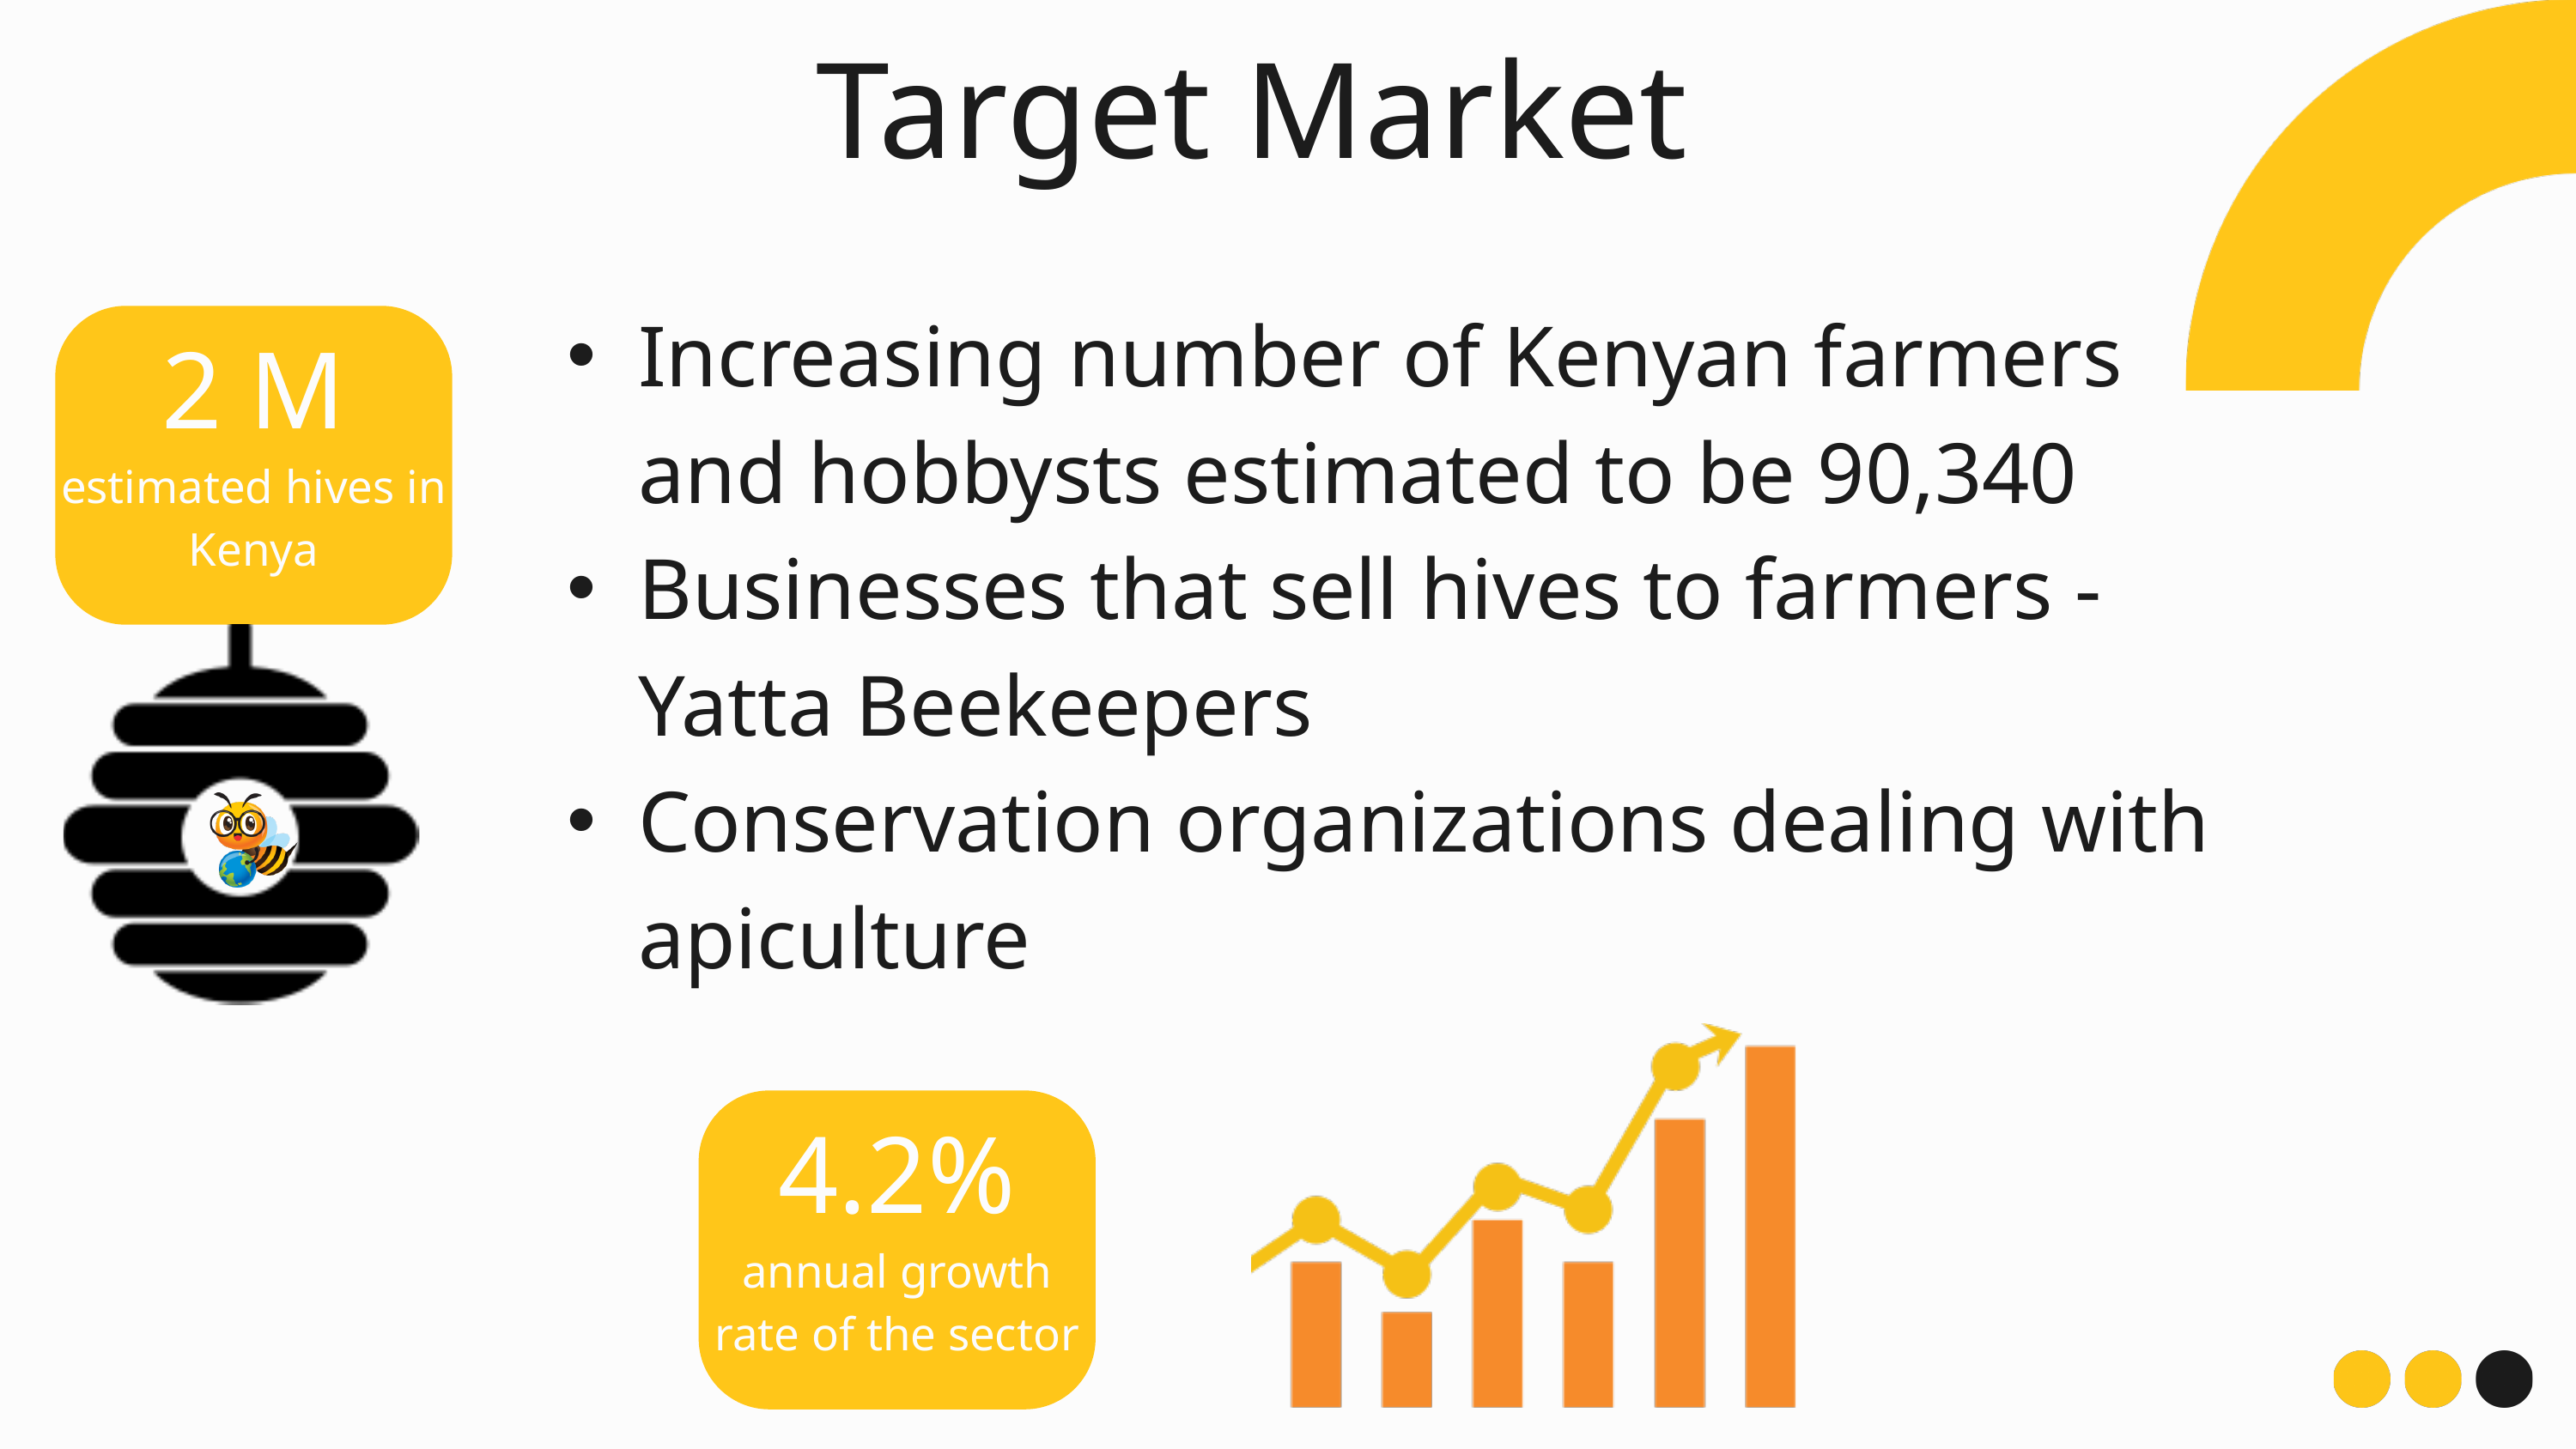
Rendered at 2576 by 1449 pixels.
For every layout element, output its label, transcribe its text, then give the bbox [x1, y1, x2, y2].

text_box [1251, 1023, 1796, 1410]
text_box [2185, 0, 2576, 391]
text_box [55, 306, 453, 625]
text_box Increasing number of Kenyan farmers and hobbysts estimated to be 90,340 Businesses that sell hives to farmers - Yatta Beekeepers Conservation organizations dealing with apiculture [496, 287, 2247, 985]
text_box [2333, 1350, 2391, 1408]
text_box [698, 1090, 1097, 1410]
text_box [2404, 1350, 2462, 1408]
text_box Target Market [816, 26, 1854, 185]
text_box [63, 624, 420, 1005]
text_box [2476, 1350, 2533, 1408]
